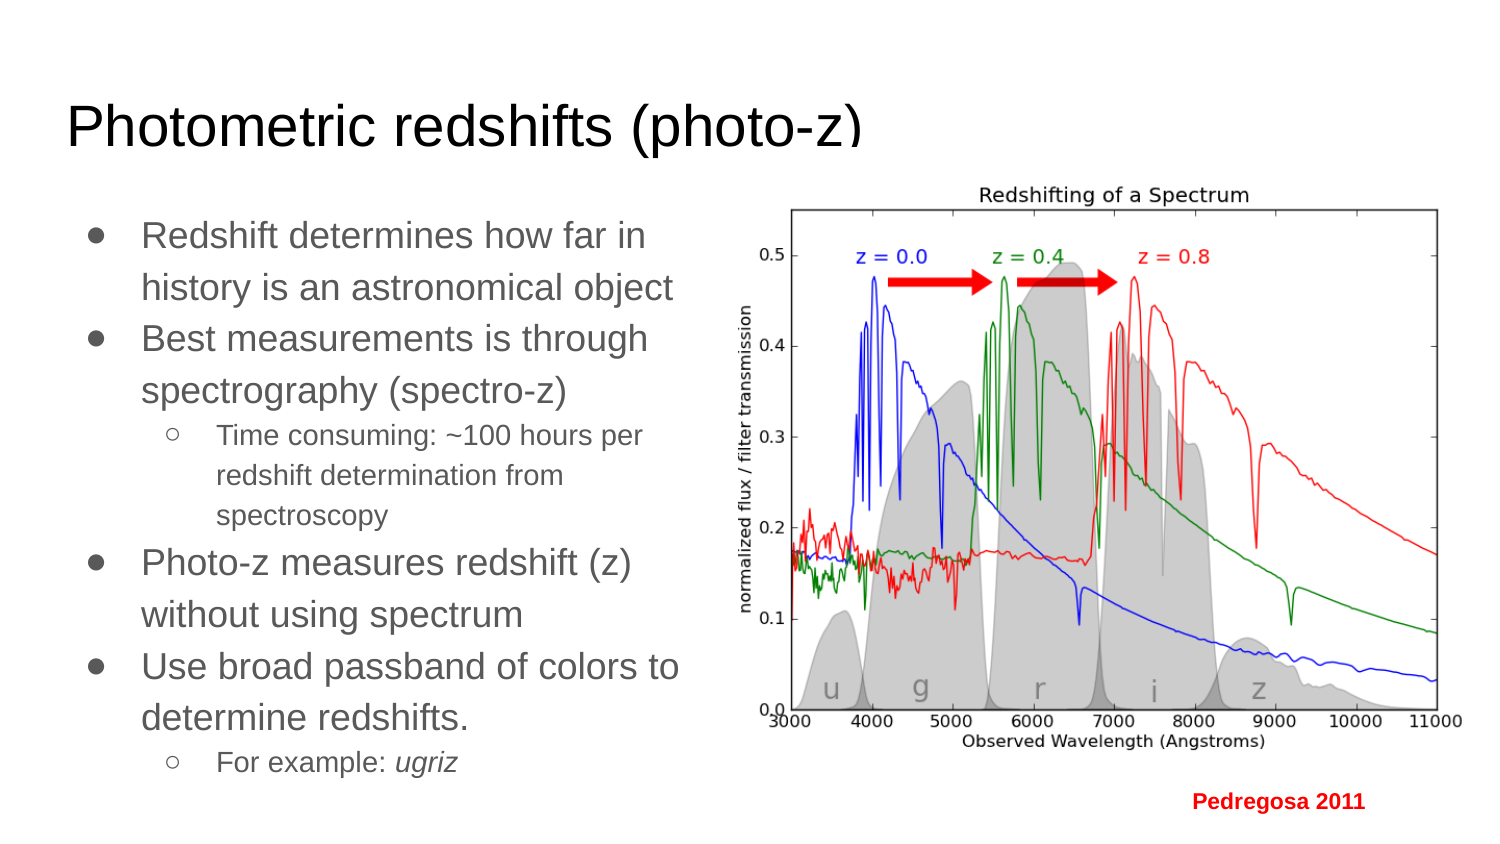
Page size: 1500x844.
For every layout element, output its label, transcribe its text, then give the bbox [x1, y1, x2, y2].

picture [686, 147, 1500, 772]
text_box Pedregosa 2011 [1177, 780, 1500, 844]
list Redshift determines how far in history is an astronomical object Best measurements is through spectrography (spectro-z) Time consuming: ~100 hours per redshift determination from spectroscopy Photo-z measures redshift (z) without using spectrum Use broad passband of colors to determine redshifts. For example: ugriz [51, 189, 681, 750]
title Photometric redshifts (photo-z) [51, 72, 1449, 167]
